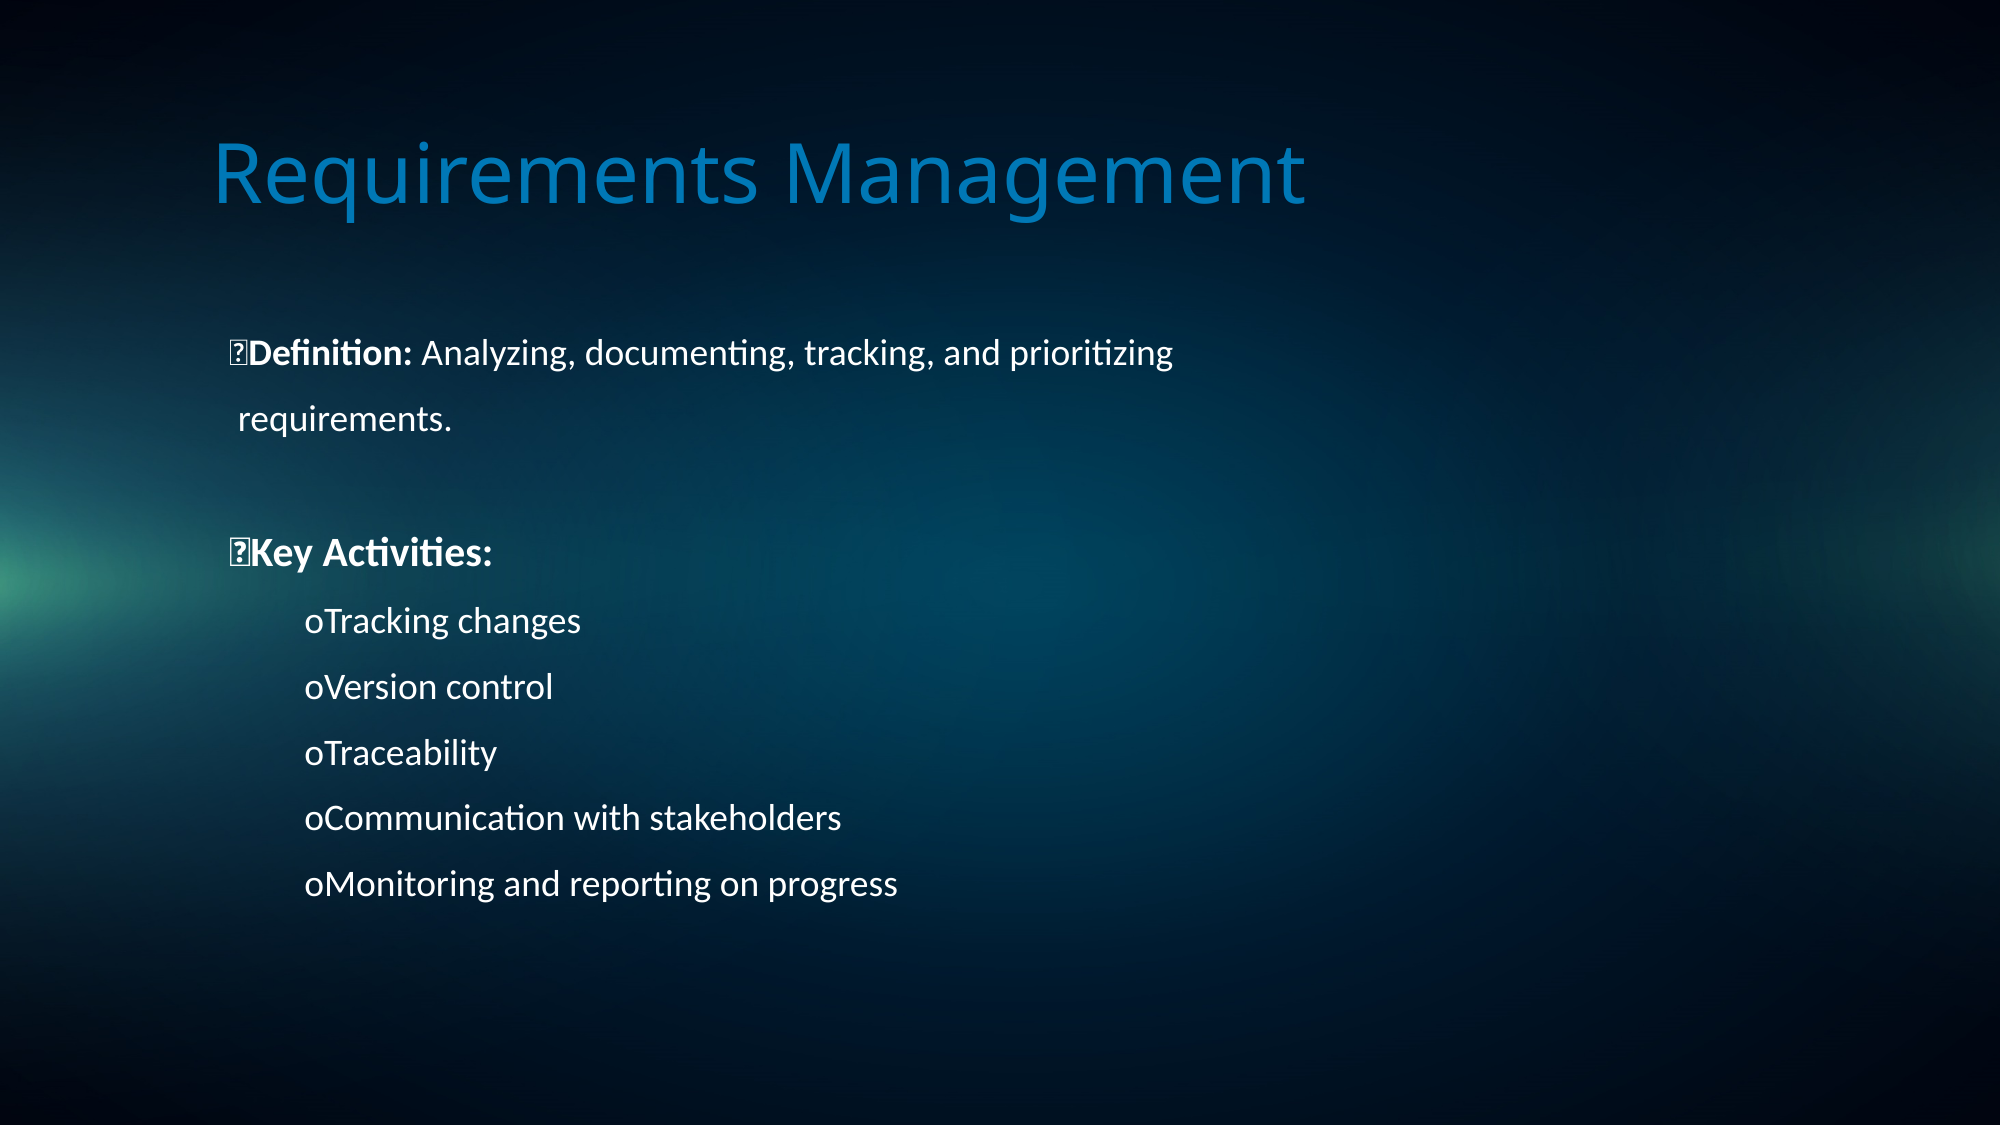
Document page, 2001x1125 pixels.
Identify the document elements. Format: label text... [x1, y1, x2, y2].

text_box Requirements Management [87, 112, 1432, 302]
picture [0, 0, 2000, 1125]
text_box Definition: Analyzing, documenting, tracking, and prioritizing requirements. Key Activities: oTracking changes oVersion control oTraceability oCommunication with stakeholders oMonitoring and reporting on progress [177, 320, 1288, 1033]
